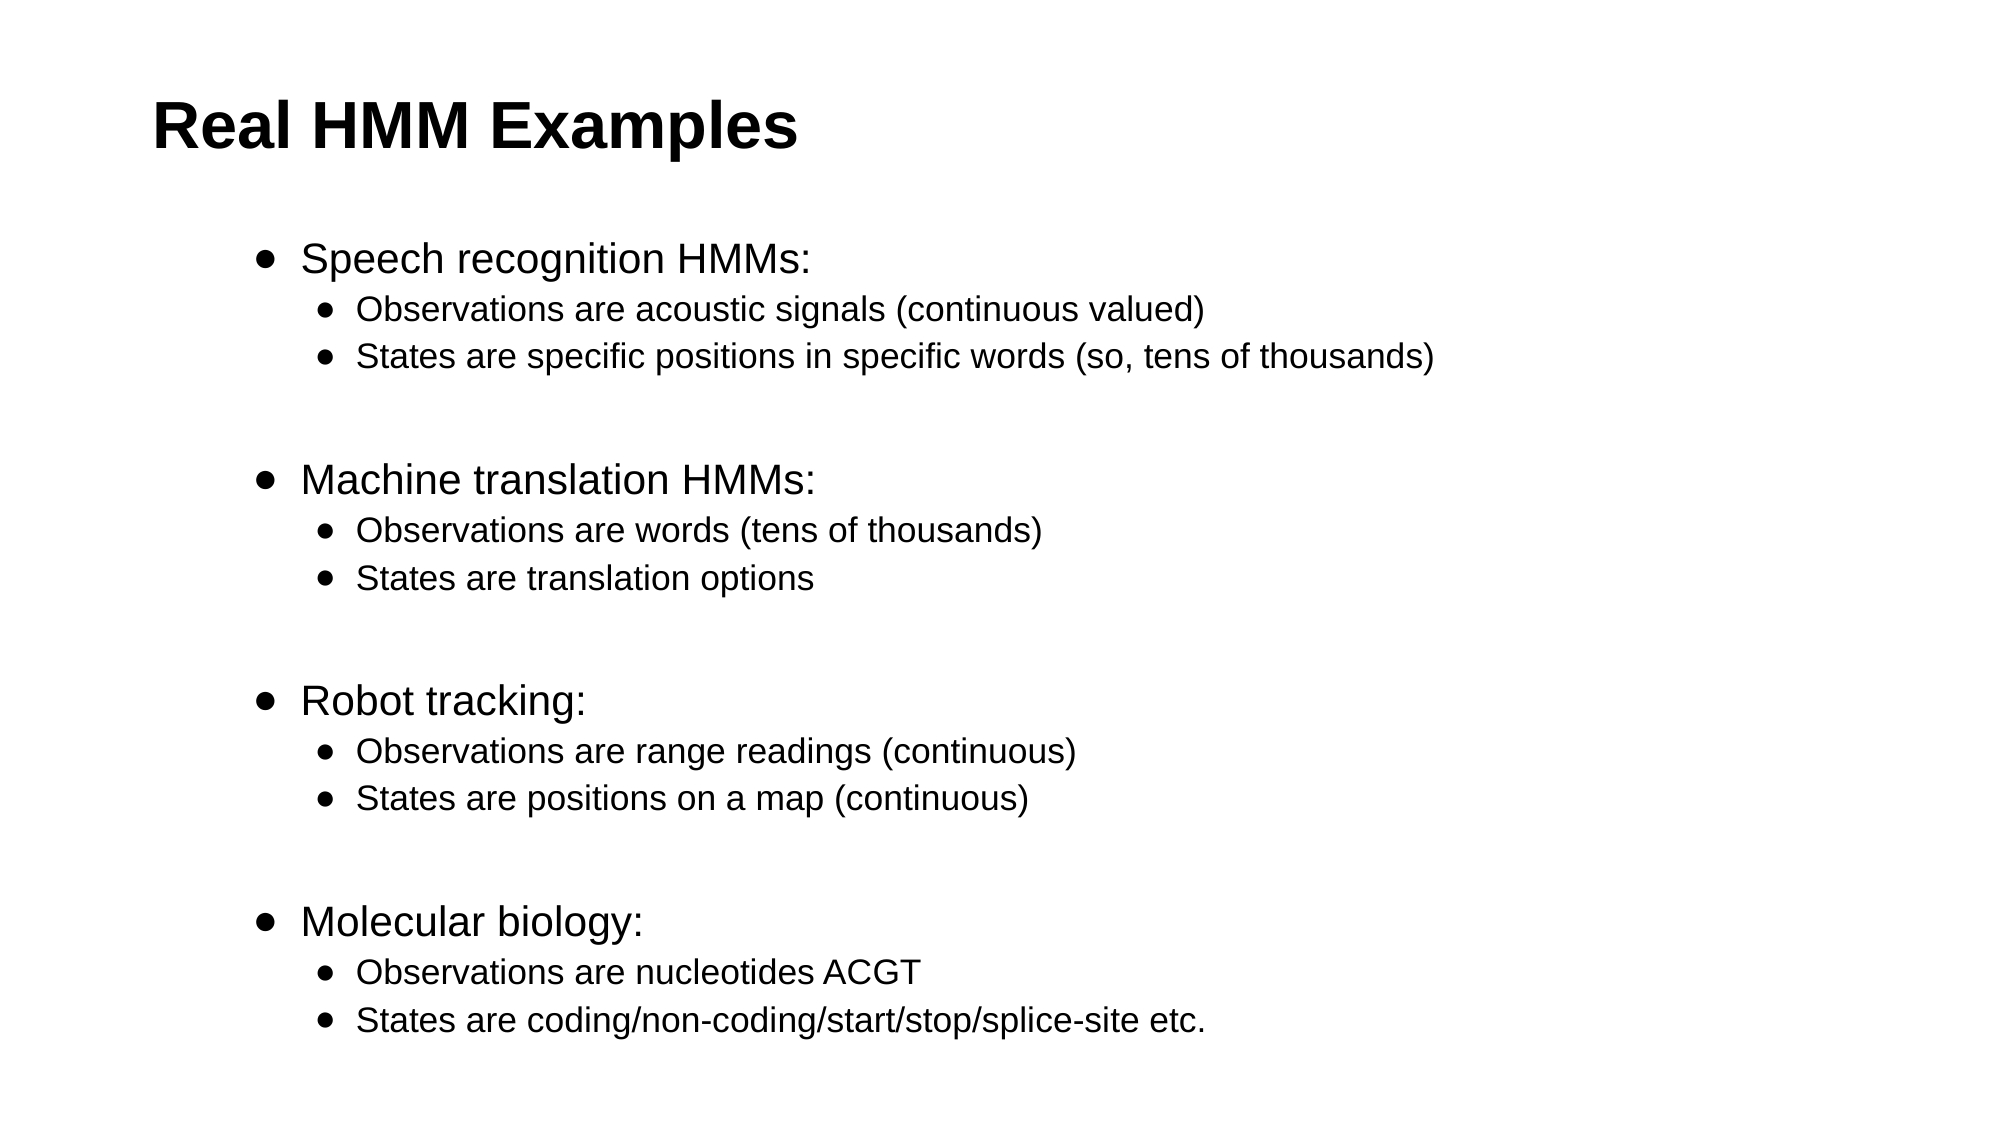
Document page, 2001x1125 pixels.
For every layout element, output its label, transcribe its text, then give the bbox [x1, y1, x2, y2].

title Real HMM Examples [137, 59, 1863, 194]
list Speech recognition HMMs: Observations are acoustic signals (continuous valued) States are specific positions in specific words (so, tens of thousands) Machine translation HMMs: Observations are words (tens of thousands) States are translation options Robot tracking: Observations are range readings (continuous) States are positions on a map (continuous) Molecular biology: Observations are nucleotides ACGT States are coding/non-coding/start/stop/splice-site etc. [237, 229, 1934, 1050]
